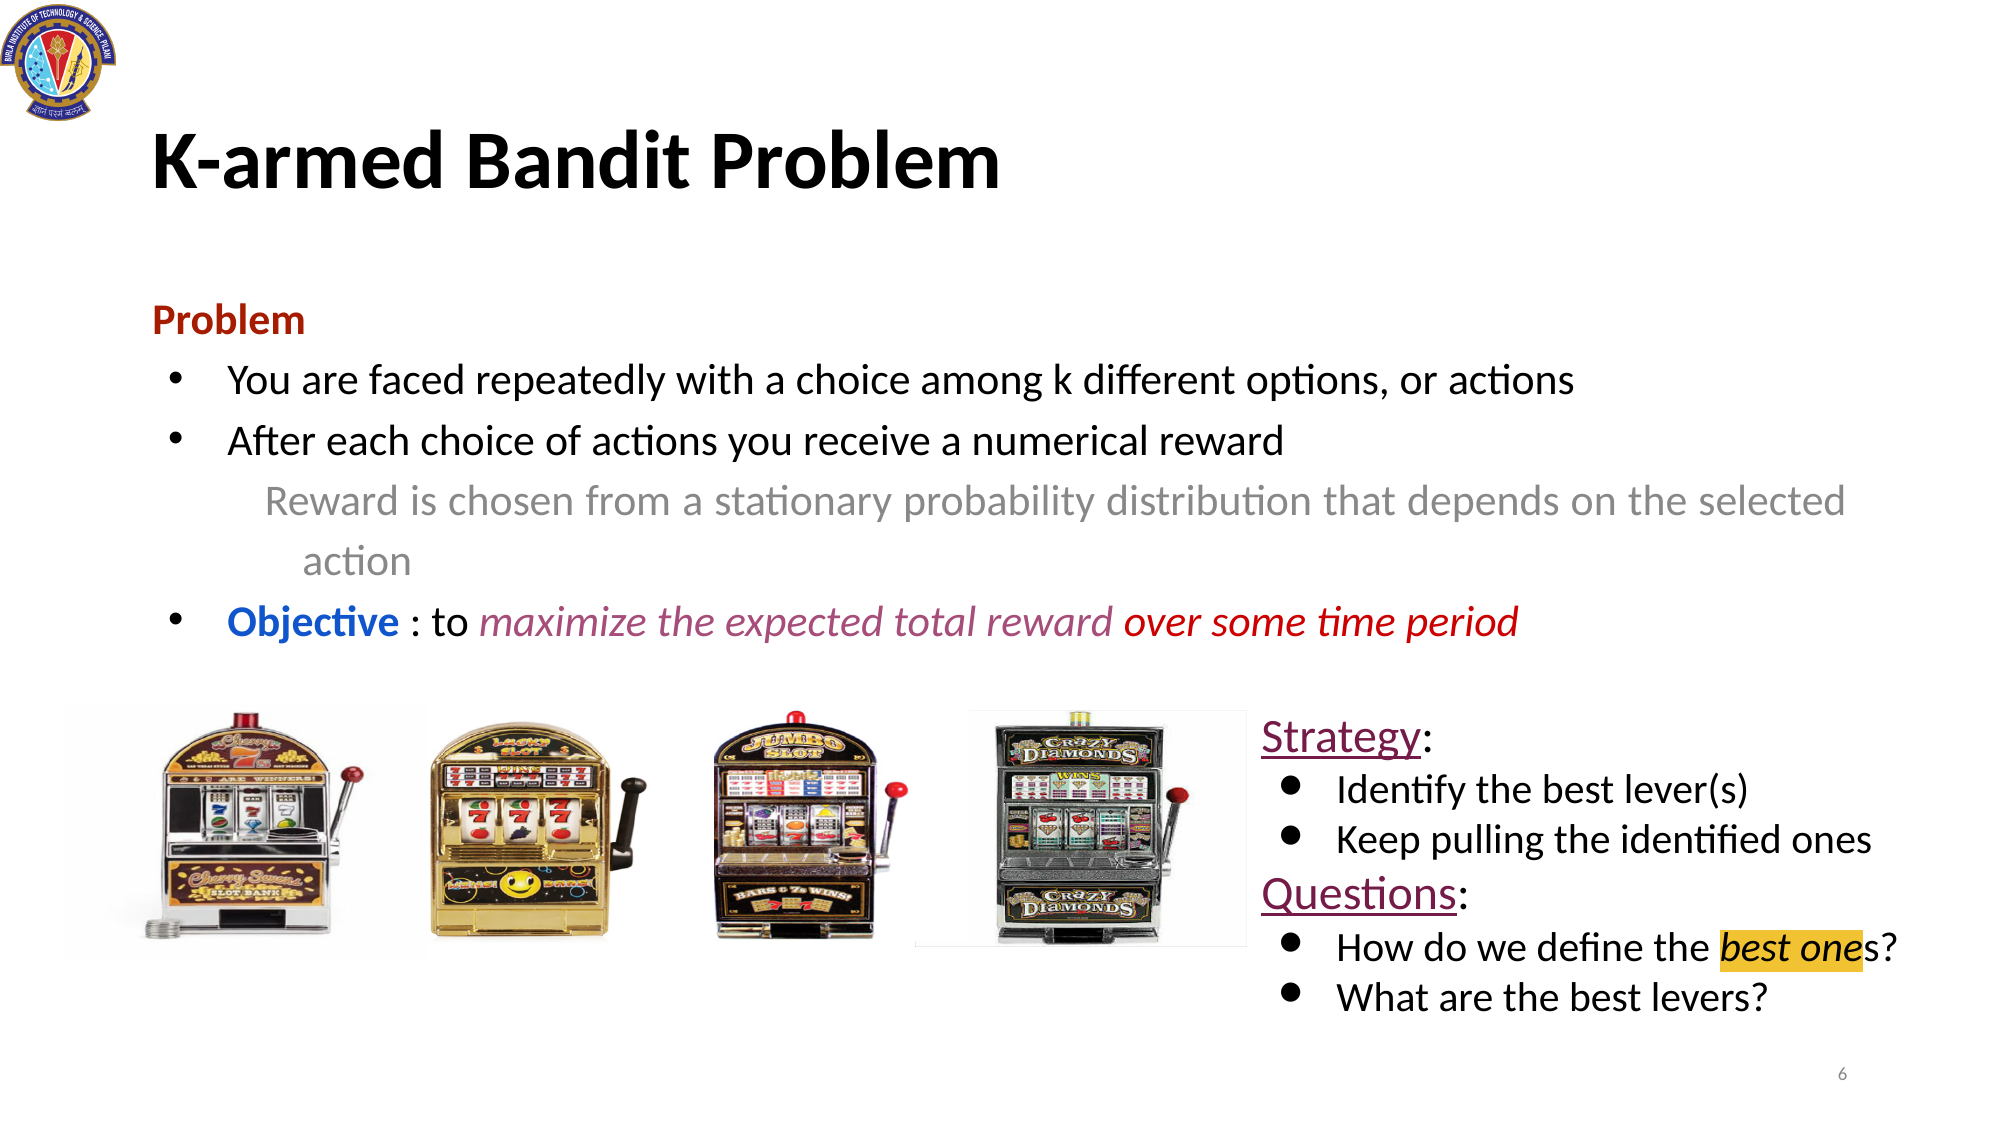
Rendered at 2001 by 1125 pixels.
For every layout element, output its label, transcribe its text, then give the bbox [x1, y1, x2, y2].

picture [63, 689, 1247, 962]
title K-armed Bandit Problem [137, 59, 1863, 265]
slide_number ‹#› [1412, 1042, 1863, 1103]
picture [0, 4, 116, 121]
text_box Strategy: Identify the best lever(s) Keep pulling the identified ones Questions: How do we define the best ones? What are the best levers? [1246, 689, 1966, 1035]
list Problem You are faced repeatedly with a choice among k different options, or actions After each choice of actions you receive a numerical reward Reward is chosen from a stationary probability distribution that depends on the selected action Objective : to maximize the expected total reward over some time period [137, 275, 1863, 689]
